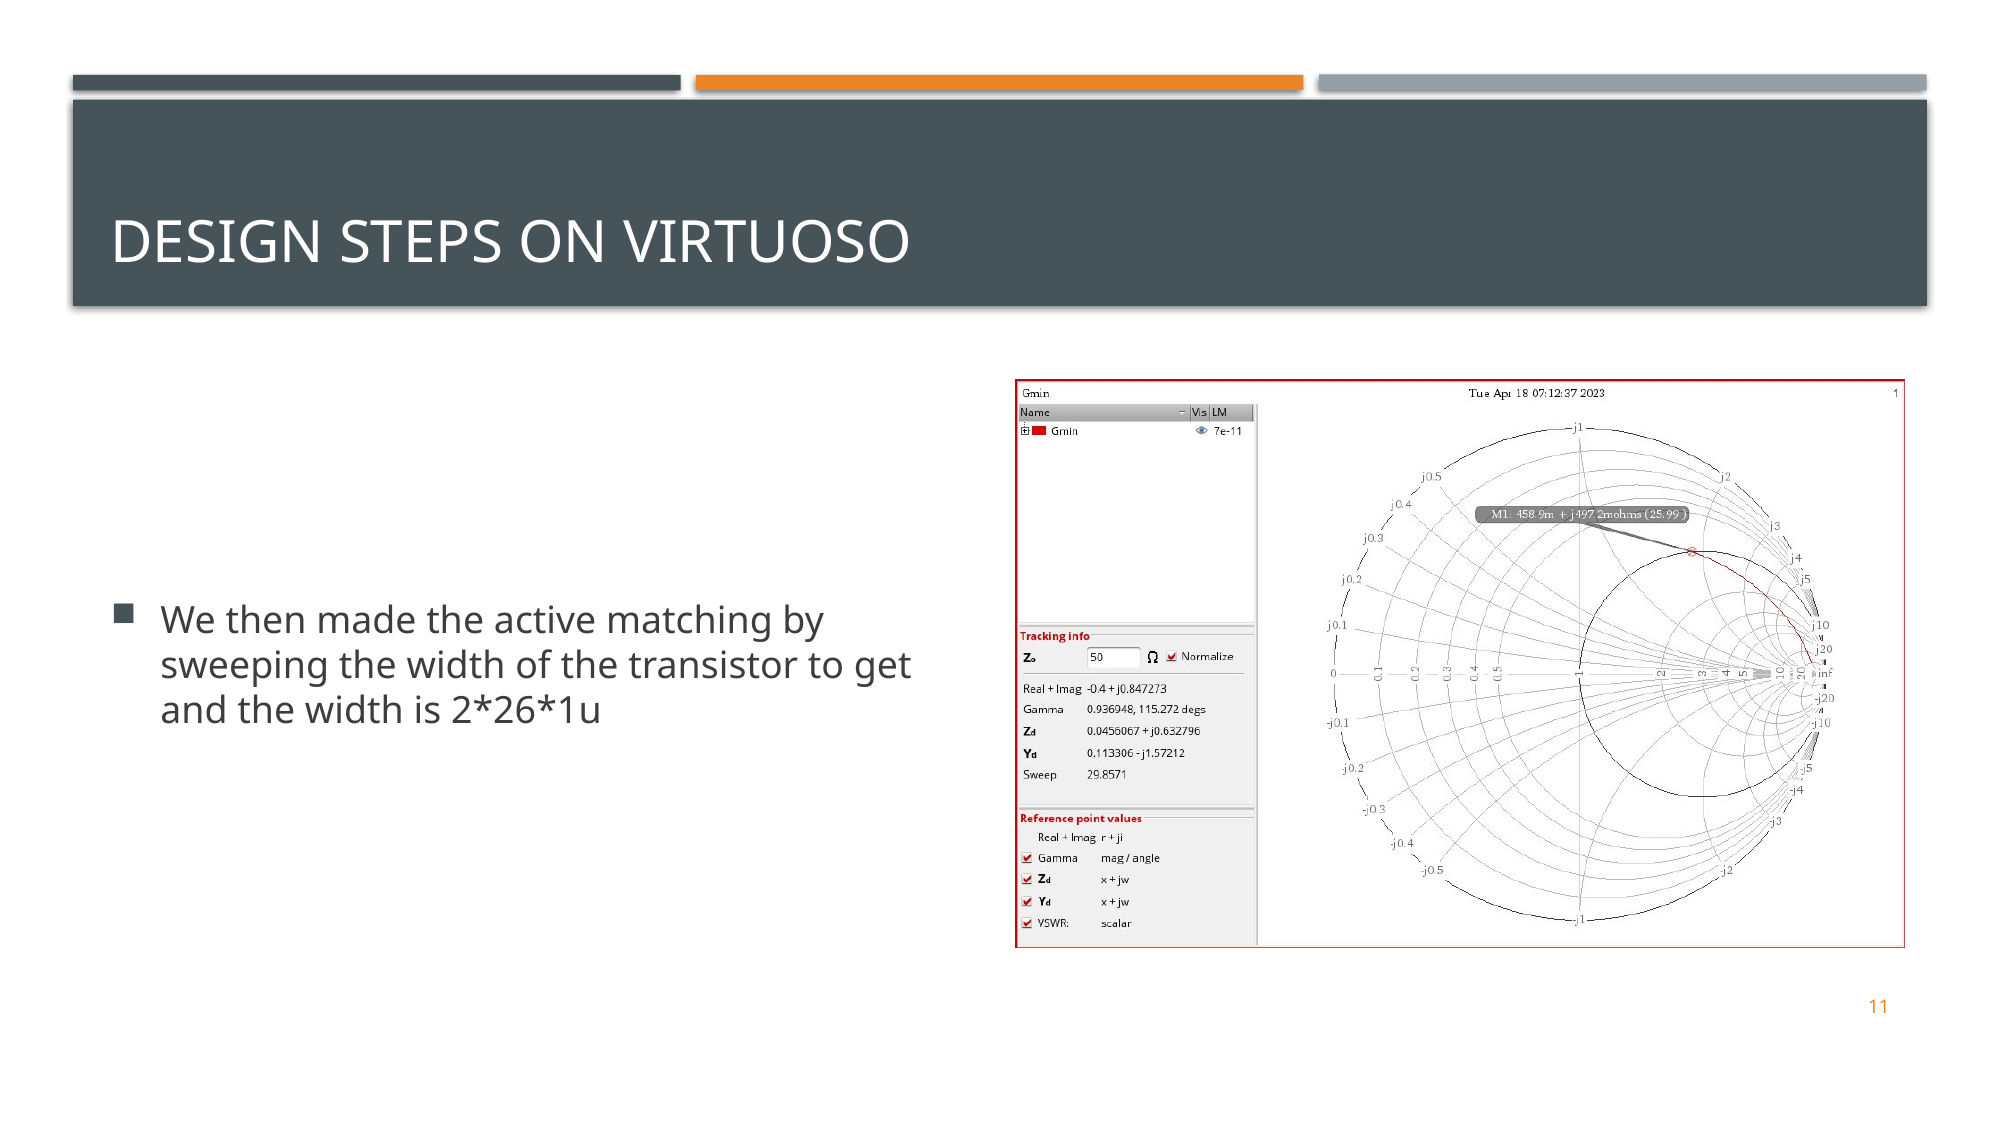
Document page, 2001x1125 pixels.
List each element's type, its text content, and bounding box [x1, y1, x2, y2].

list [1014, 378, 1906, 948]
title Design steps on virtuoso [95, 119, 1905, 282]
slide_number 11 [1732, 977, 1905, 1037]
